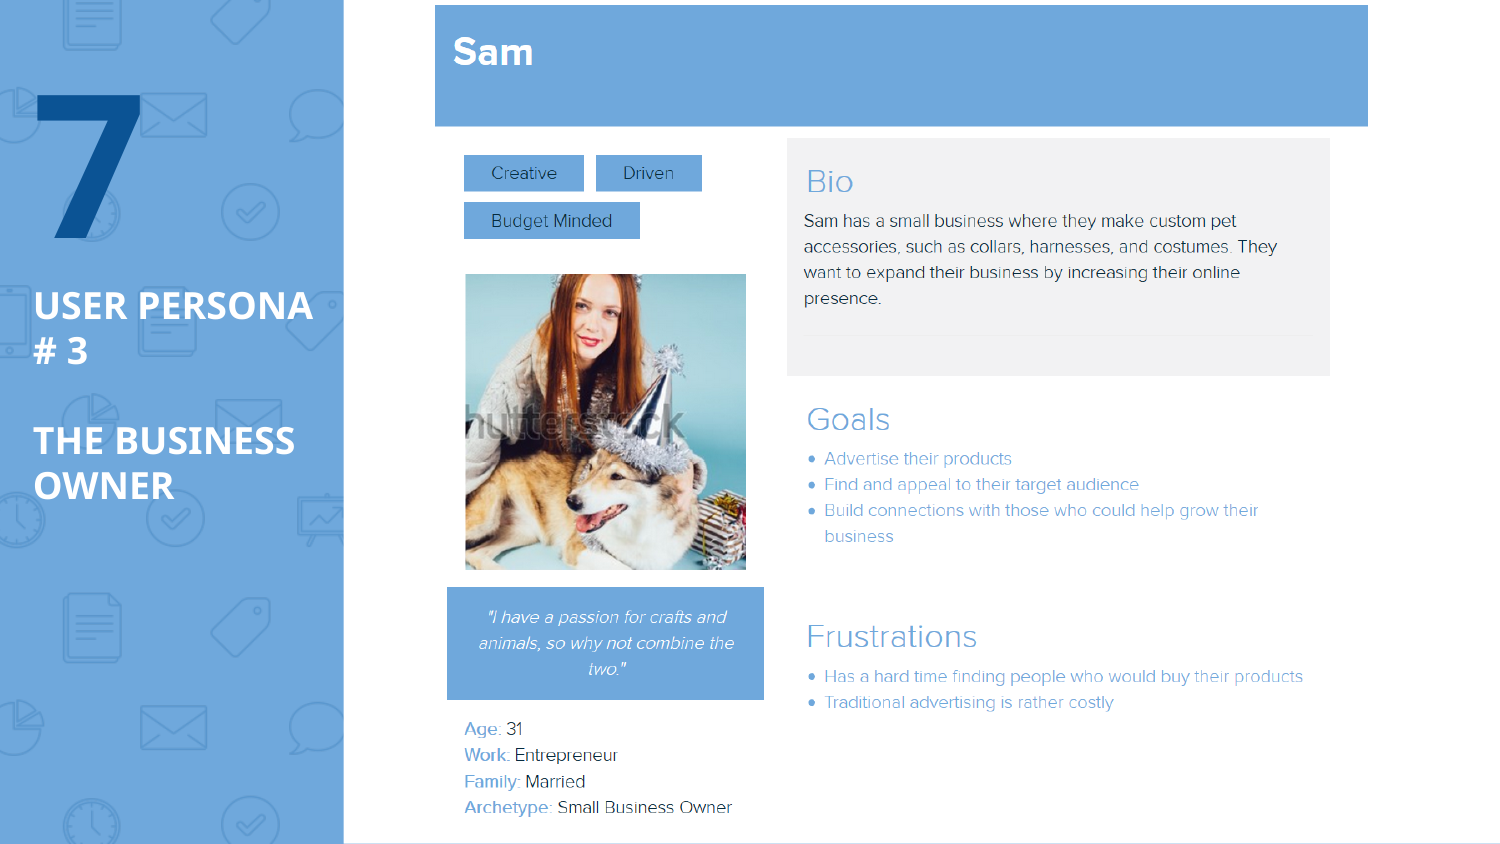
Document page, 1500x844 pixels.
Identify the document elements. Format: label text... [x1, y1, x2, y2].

title USER PERSONA # 3 THE BUSINESS OWNER [17, 266, 330, 408]
slide_number ‹#› [17, 23, 315, 230]
picture [435, 5, 1368, 839]
